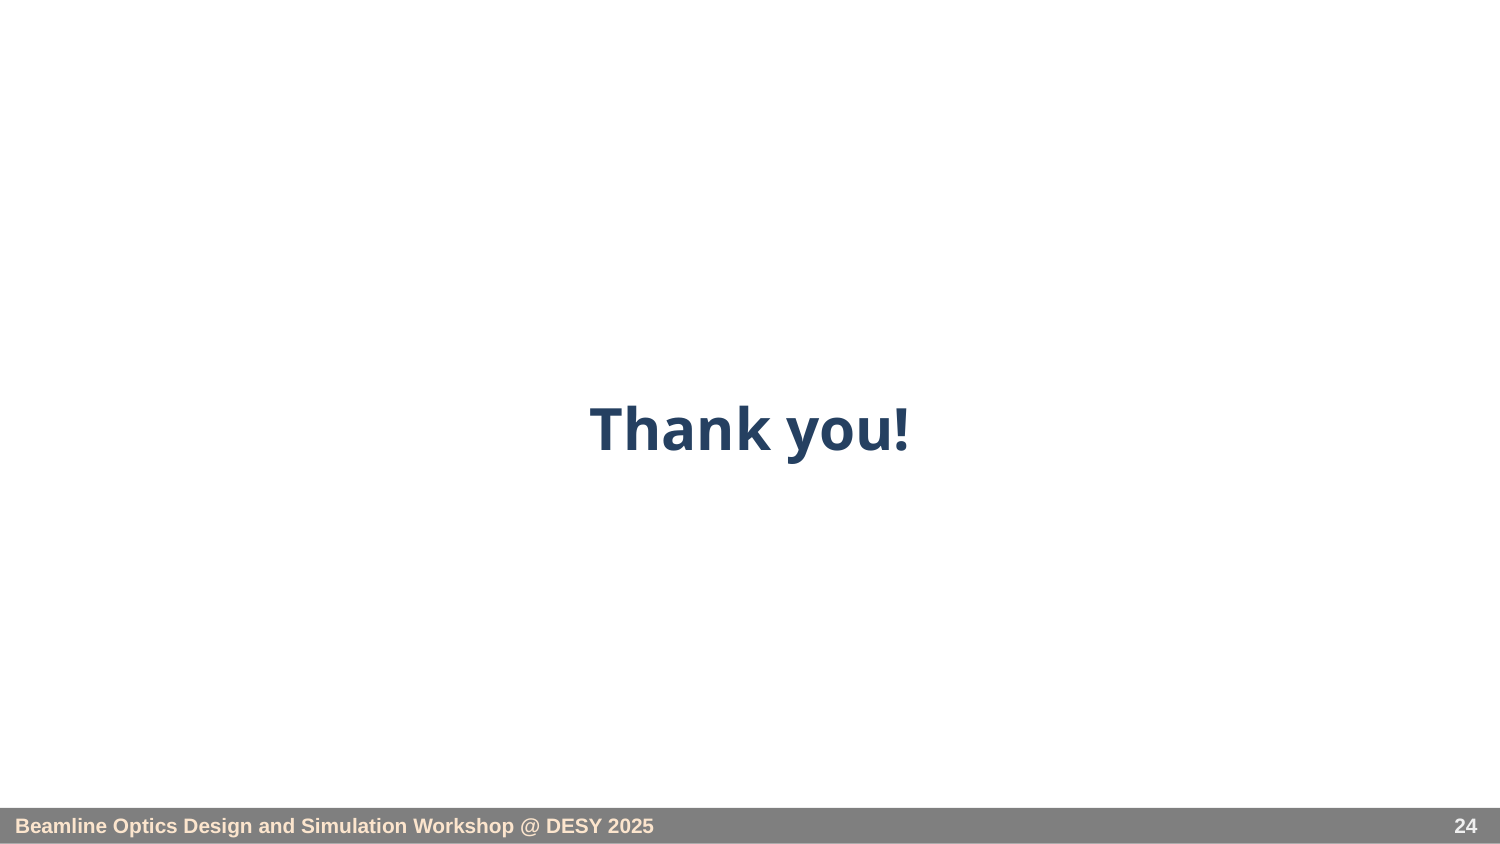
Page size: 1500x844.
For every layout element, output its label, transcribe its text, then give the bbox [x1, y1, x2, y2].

title Thank you! [8, 376, 1492, 478]
slide_number 24 [1379, 805, 1493, 844]
